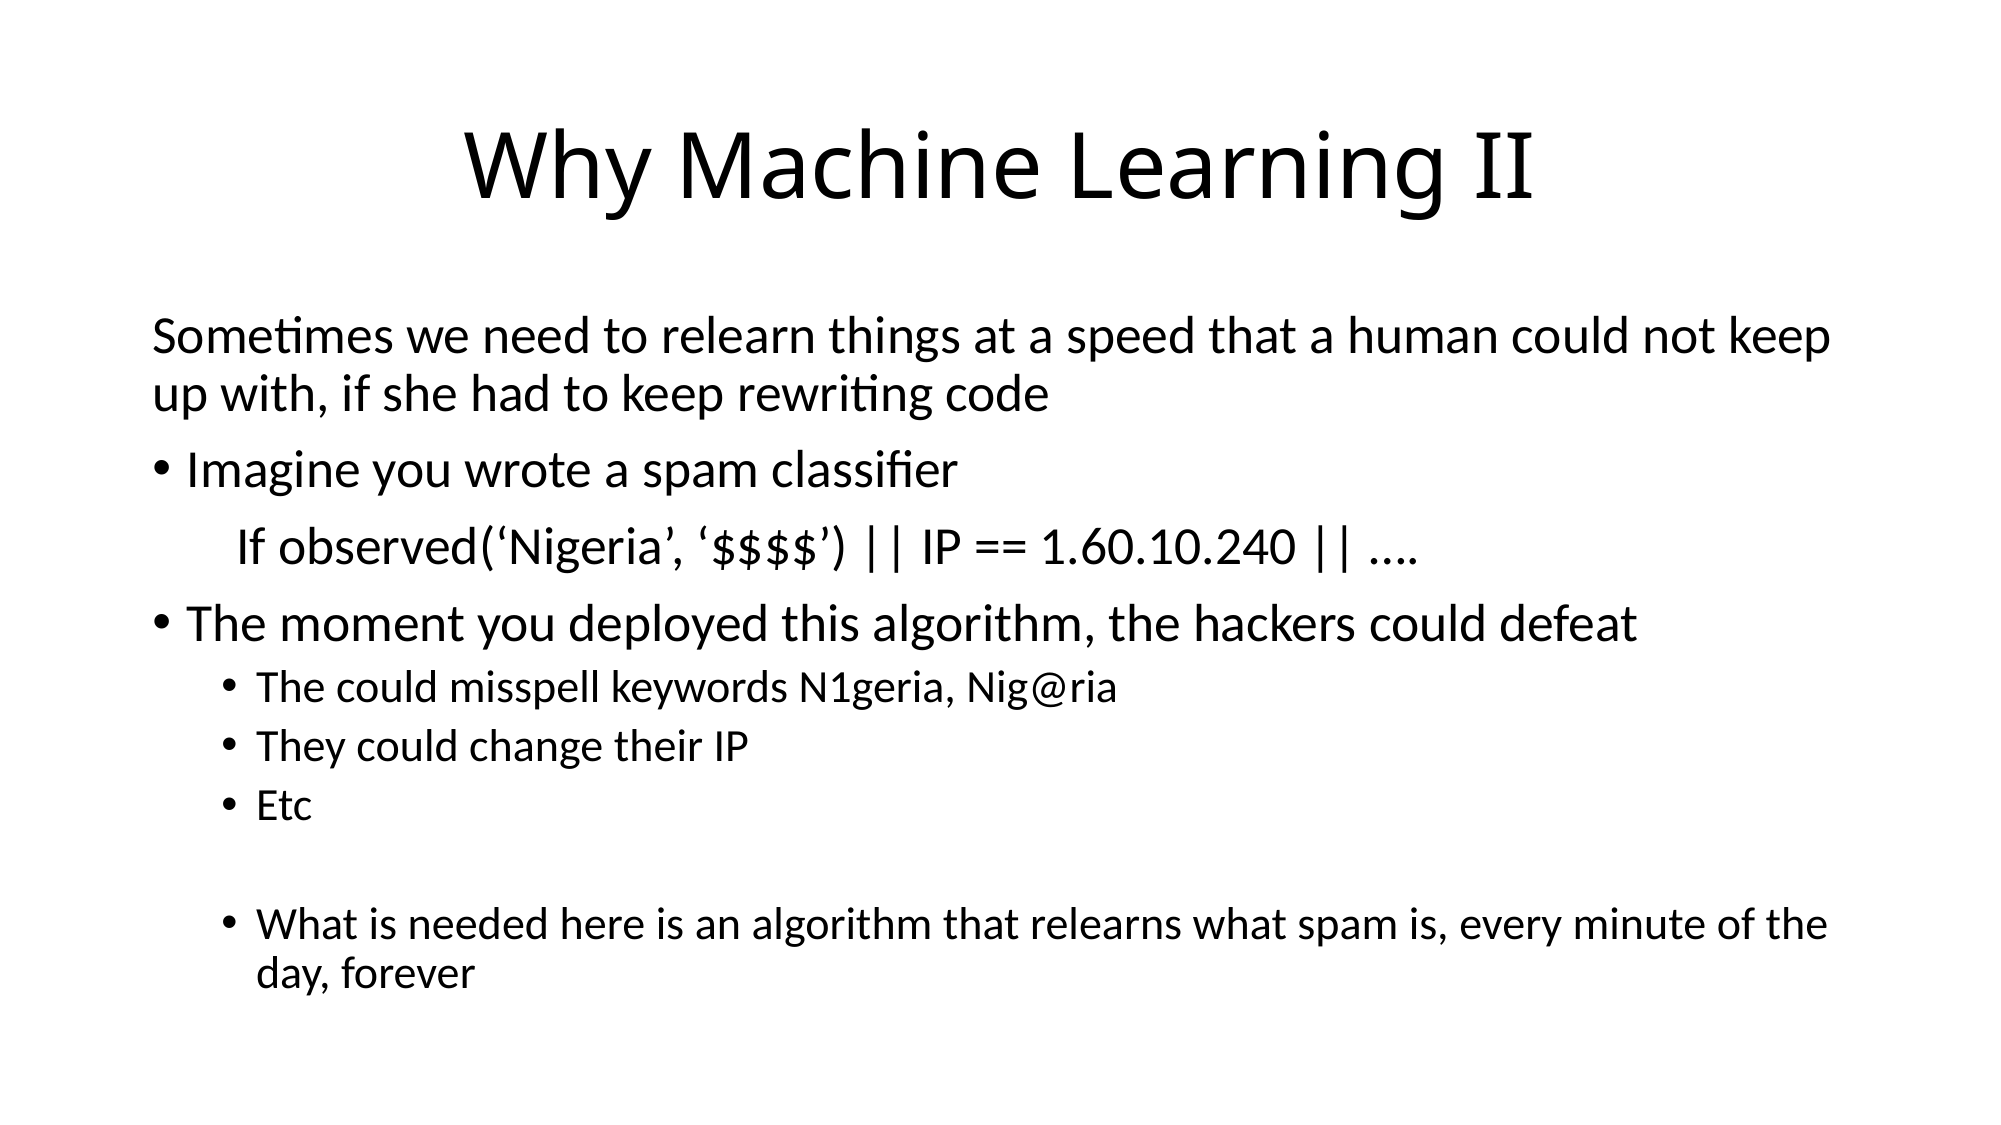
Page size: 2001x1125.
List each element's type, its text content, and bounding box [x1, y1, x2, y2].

title Why Machine Learning II [137, 59, 1863, 278]
list Sometimes we need to relearn things at a speed that a human could not keep up with, if she had to keep rewriting code Imagine you wrote a spam classifier If observed(‘Nigeria’, ‘$$$$’) || IP == 1.60.10.240 || …. The moment you deployed this algorithm, the hackers could defeat The could misspell keywords N1geria, Nig@ria They could change their IP Etc What is needed here is an algorithm that relearns what spam is, every minute of the day, forever [137, 299, 1863, 1014]
